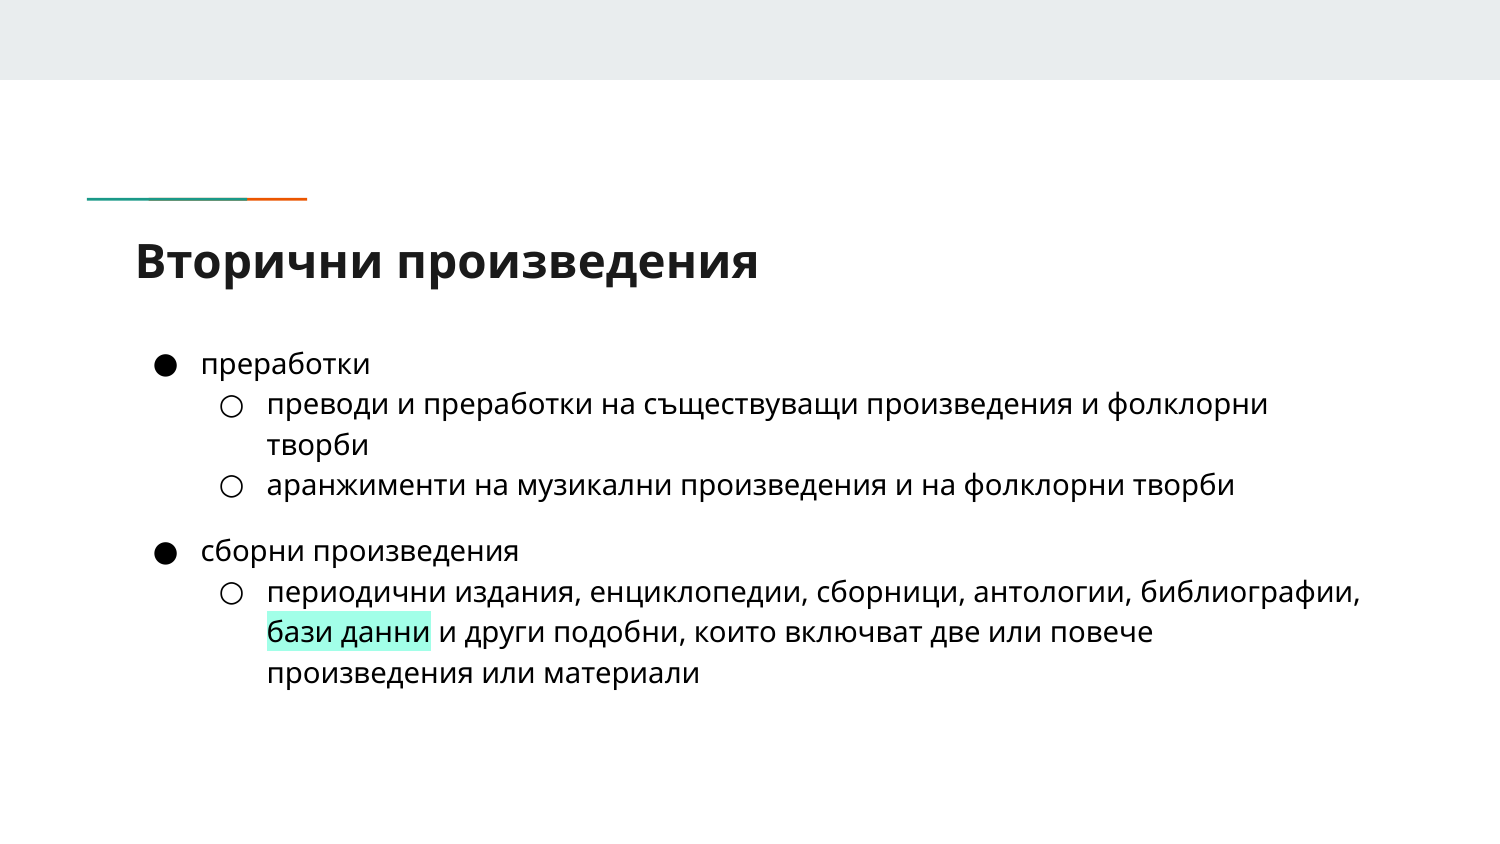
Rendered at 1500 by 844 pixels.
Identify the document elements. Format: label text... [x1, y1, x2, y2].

title Вторични произведения [119, 216, 1381, 305]
list преработки преводи и преработки на съществуващи произведения и фолклорни творби аранжименти на музикални произведения и на фолклорни творби сборни произведения периодични издания, енциклопедии, сборници, антологии, библиографии, бази данни и други подобни, които включват две или повече произведения или материали [119, 324, 1381, 712]
